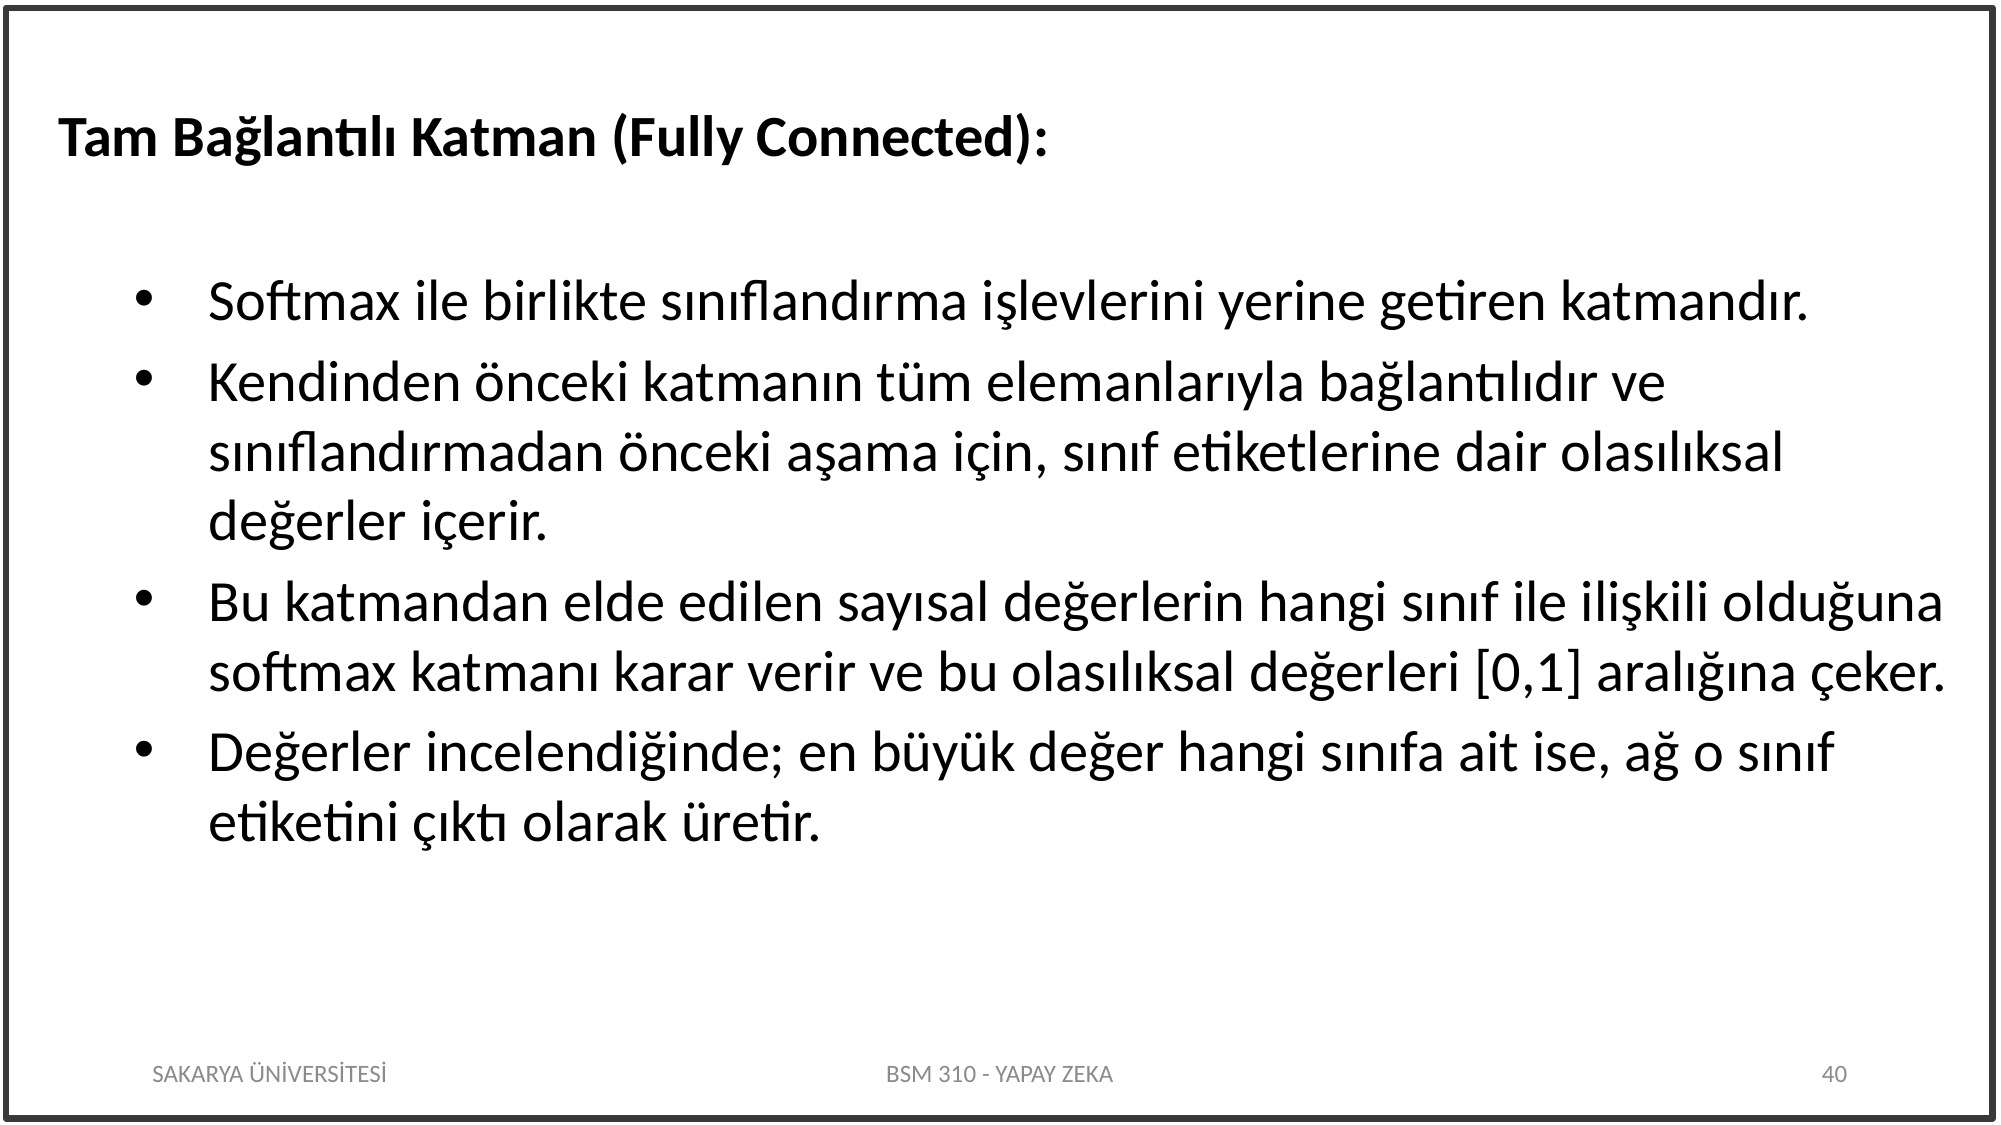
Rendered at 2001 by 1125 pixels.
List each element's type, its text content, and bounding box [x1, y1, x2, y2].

list Tam Bağlantılı Katman (Fully Connected): Softmax ile birlikte sınıflandırma işlevlerini yerine getiren katmandır. Kendinden önceki katmanın tüm elemanlarıyla bağlantılıdır ve sınıflandırmadan önceki aşama için, sınıf etiketlerine dair olasılıksal değerler içerir. Bu katmandan elde edilen sayısal değerlerin hangi sınıf ile ilişkili olduğuna softmax katmanı karar verir ve bu olasılıksal değerleri [0,1] aralığına çeker. Değerler incelendiğinde; en büyük değer hangi sınıfa ait ise, ağ o sınıf etiketini çıktı olarak üretir. [6, 7, 1993, 1119]
footer BSM 310 - YAPAY ZEKA [662, 1042, 1338, 1103]
slide_number SAKARYA ÜNİVERSİTESİ [137, 1042, 588, 1103]
slide_number 40 [1412, 1042, 1863, 1103]
